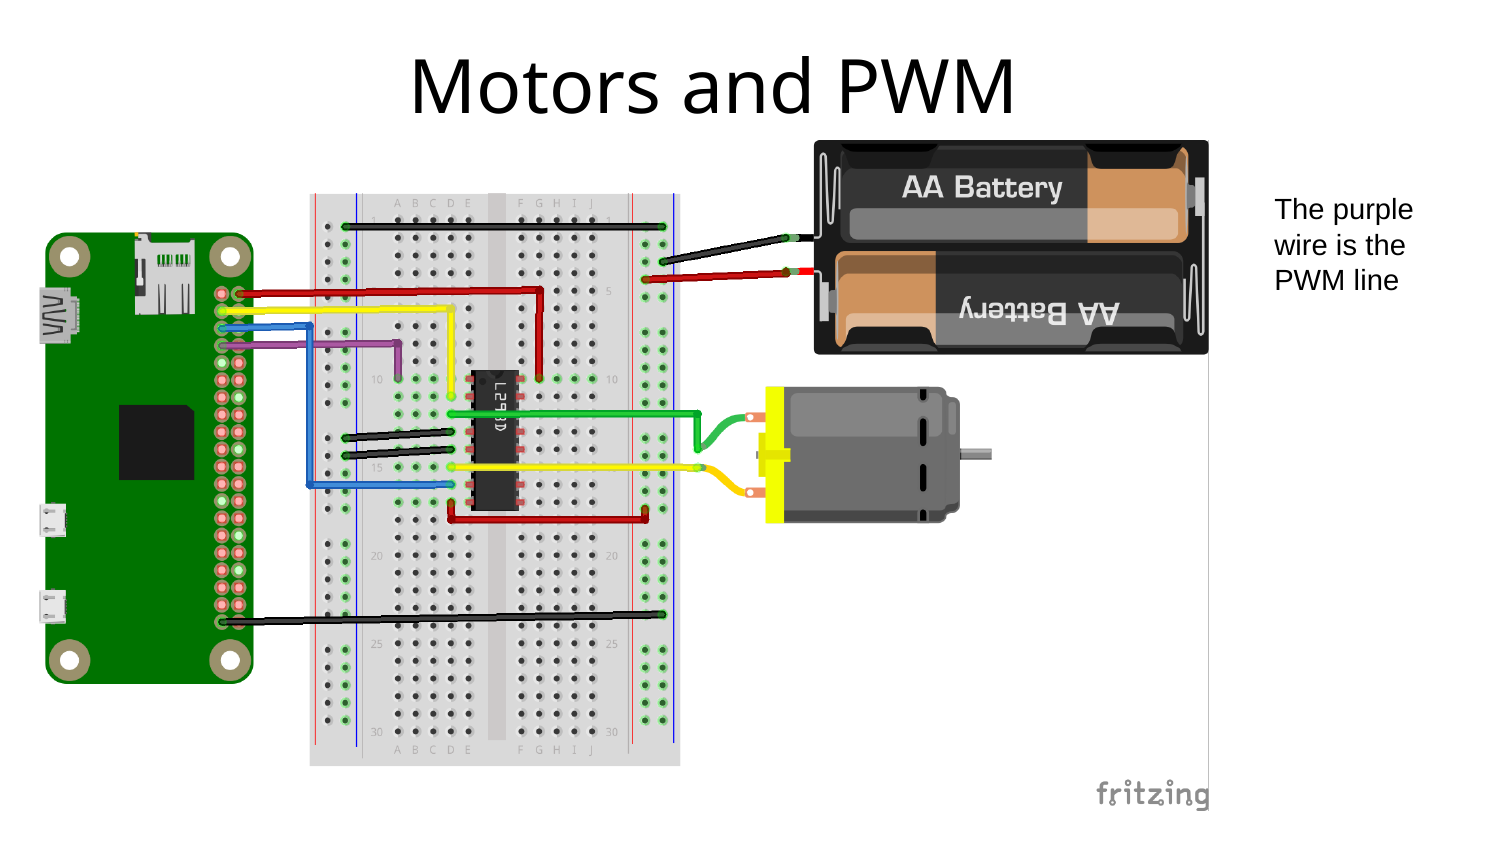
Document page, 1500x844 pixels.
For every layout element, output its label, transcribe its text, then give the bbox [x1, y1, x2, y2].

text_box Motors and PWM [332, 23, 1096, 127]
picture [38, 140, 1209, 811]
text_box The purple wire is the PWM line [1259, 175, 1437, 761]
